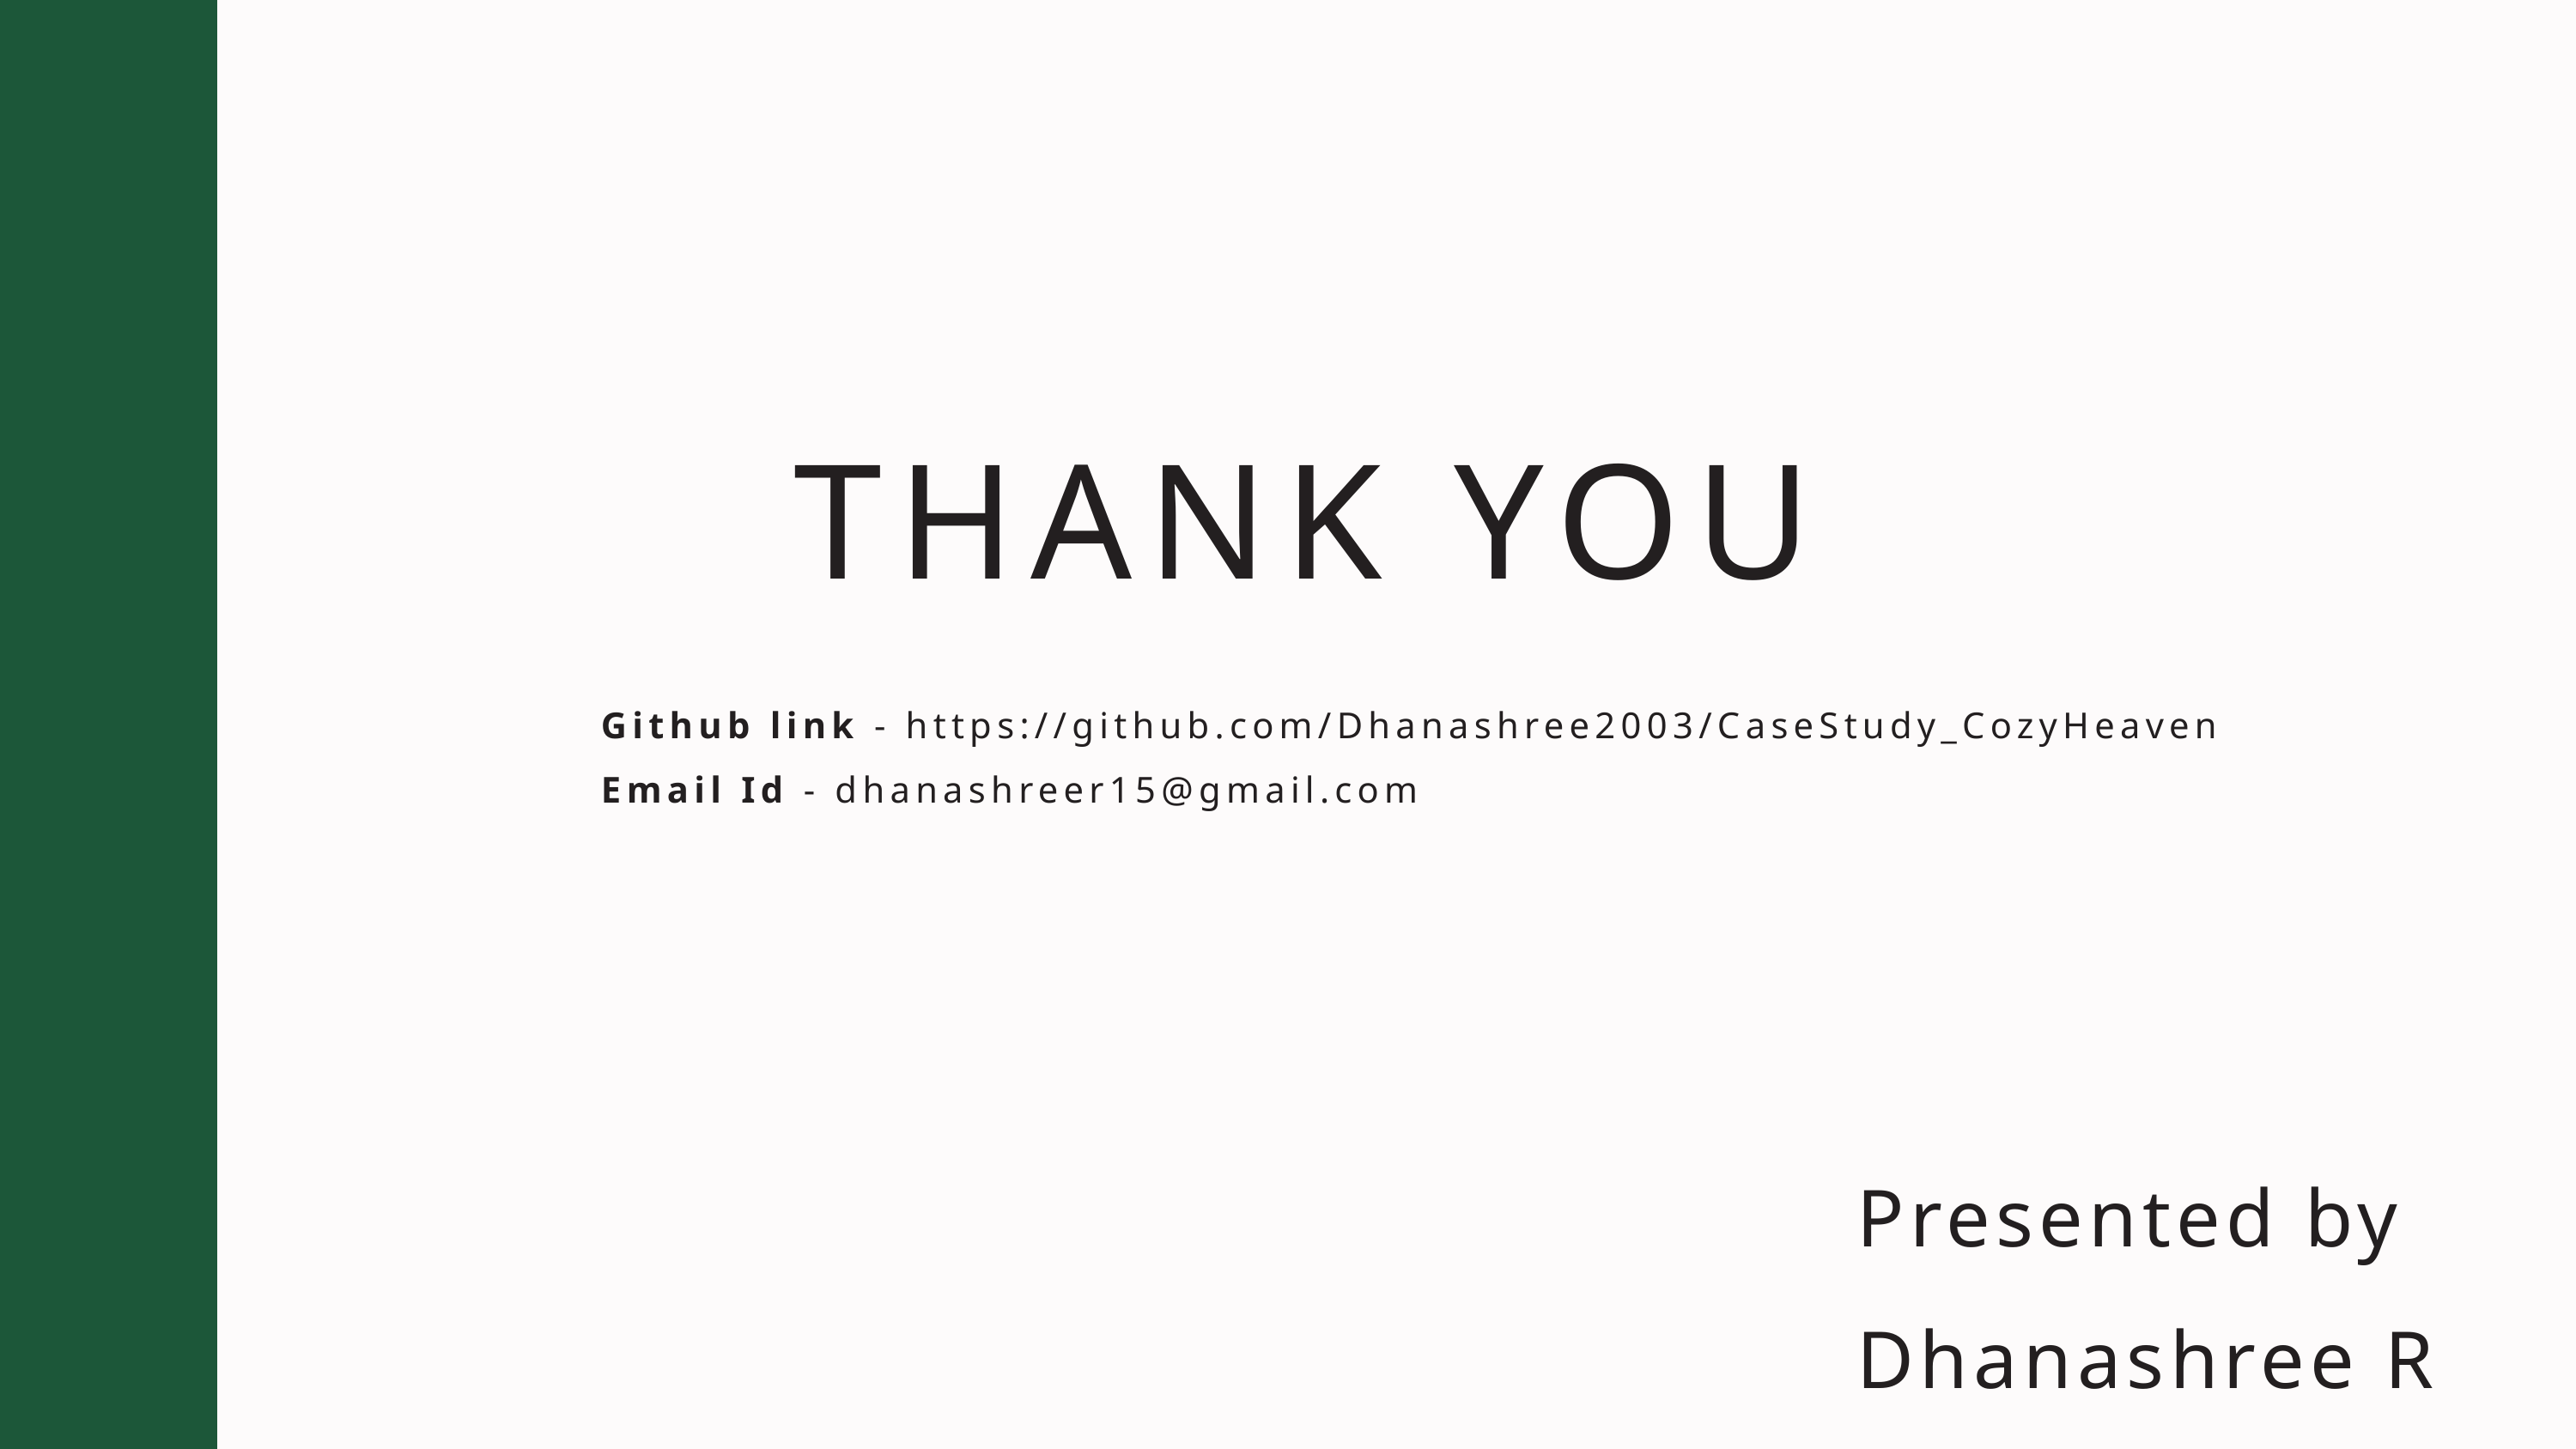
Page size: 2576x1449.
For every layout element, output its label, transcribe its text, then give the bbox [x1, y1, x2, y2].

text_box Github link - https://github.com/Dhanashree2003/CaseStudy_CozyHeaven Email Id - dhanashreer15@gmail.com [600, 681, 2409, 810]
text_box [0, 0, 218, 1449]
text_box Presented by Dhanashree R [1856, 1121, 2480, 1405]
text_box THANK YOU [793, 391, 2300, 611]
